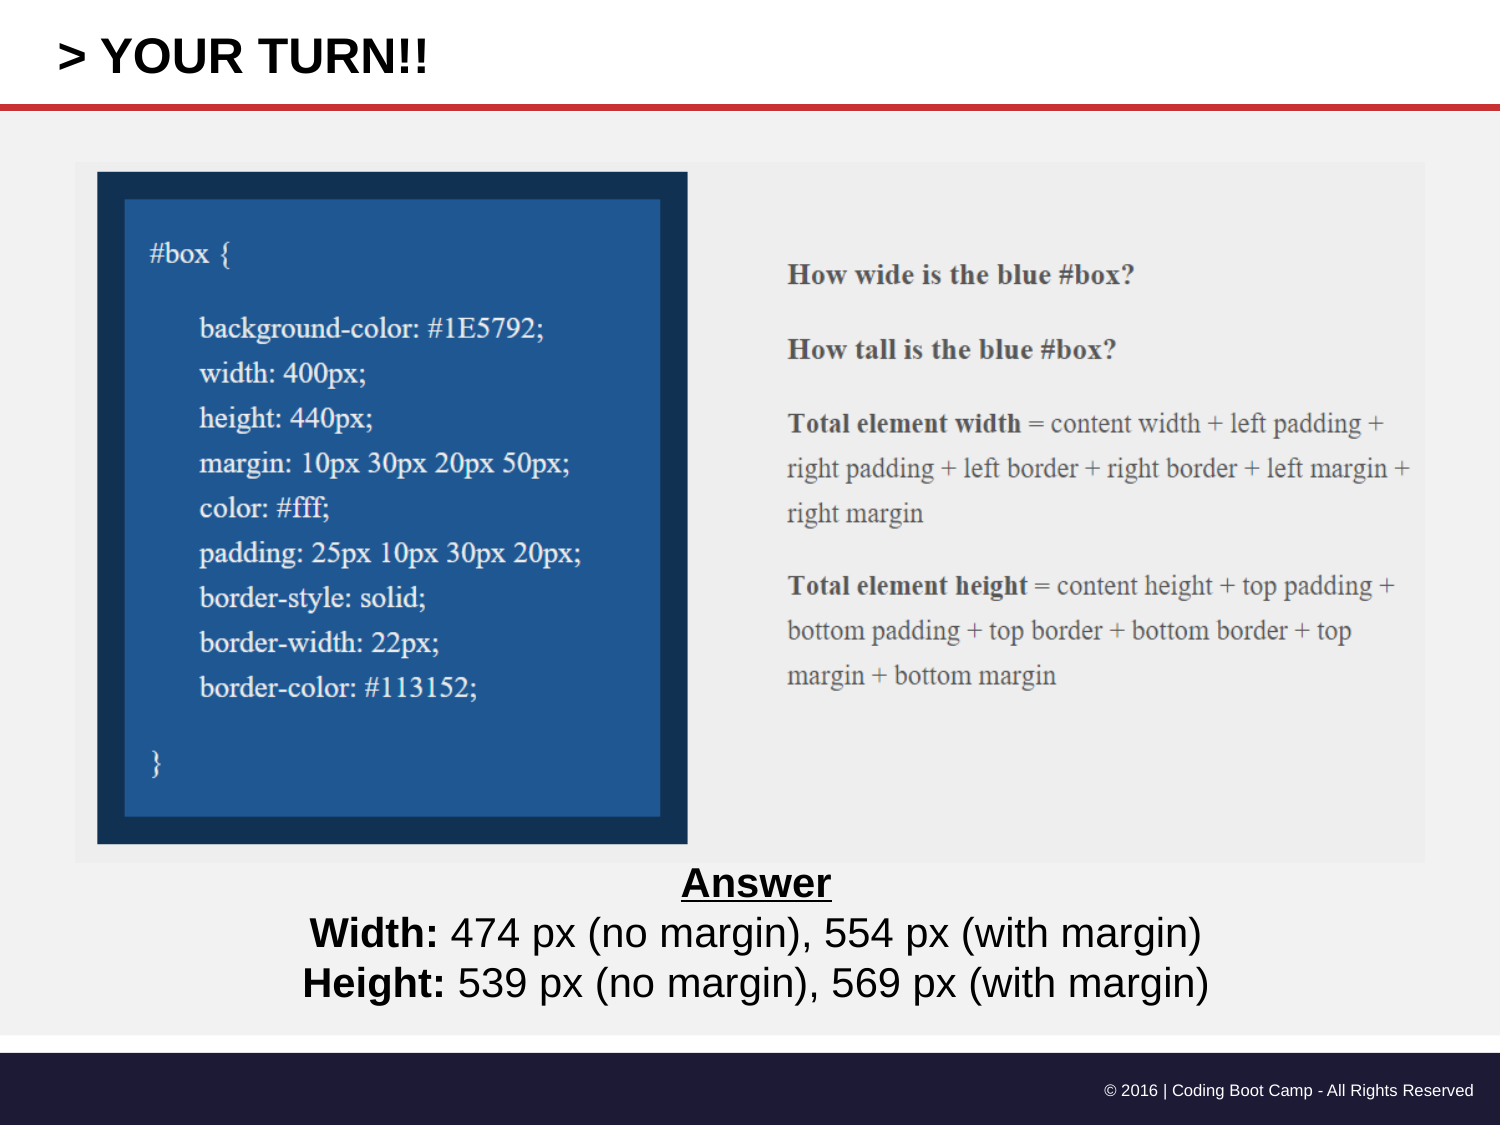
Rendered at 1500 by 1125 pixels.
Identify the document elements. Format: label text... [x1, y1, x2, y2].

text_box > YOUR TURN!! [50, 16, 913, 88]
text_box Answer Width: 474 px (no margin), 554 px (with margin) Height: 539 px (no margin), 569 px (with margin) [12, 848, 1500, 1006]
text_box [0, 112, 1500, 1036]
picture [74, 162, 1426, 863]
